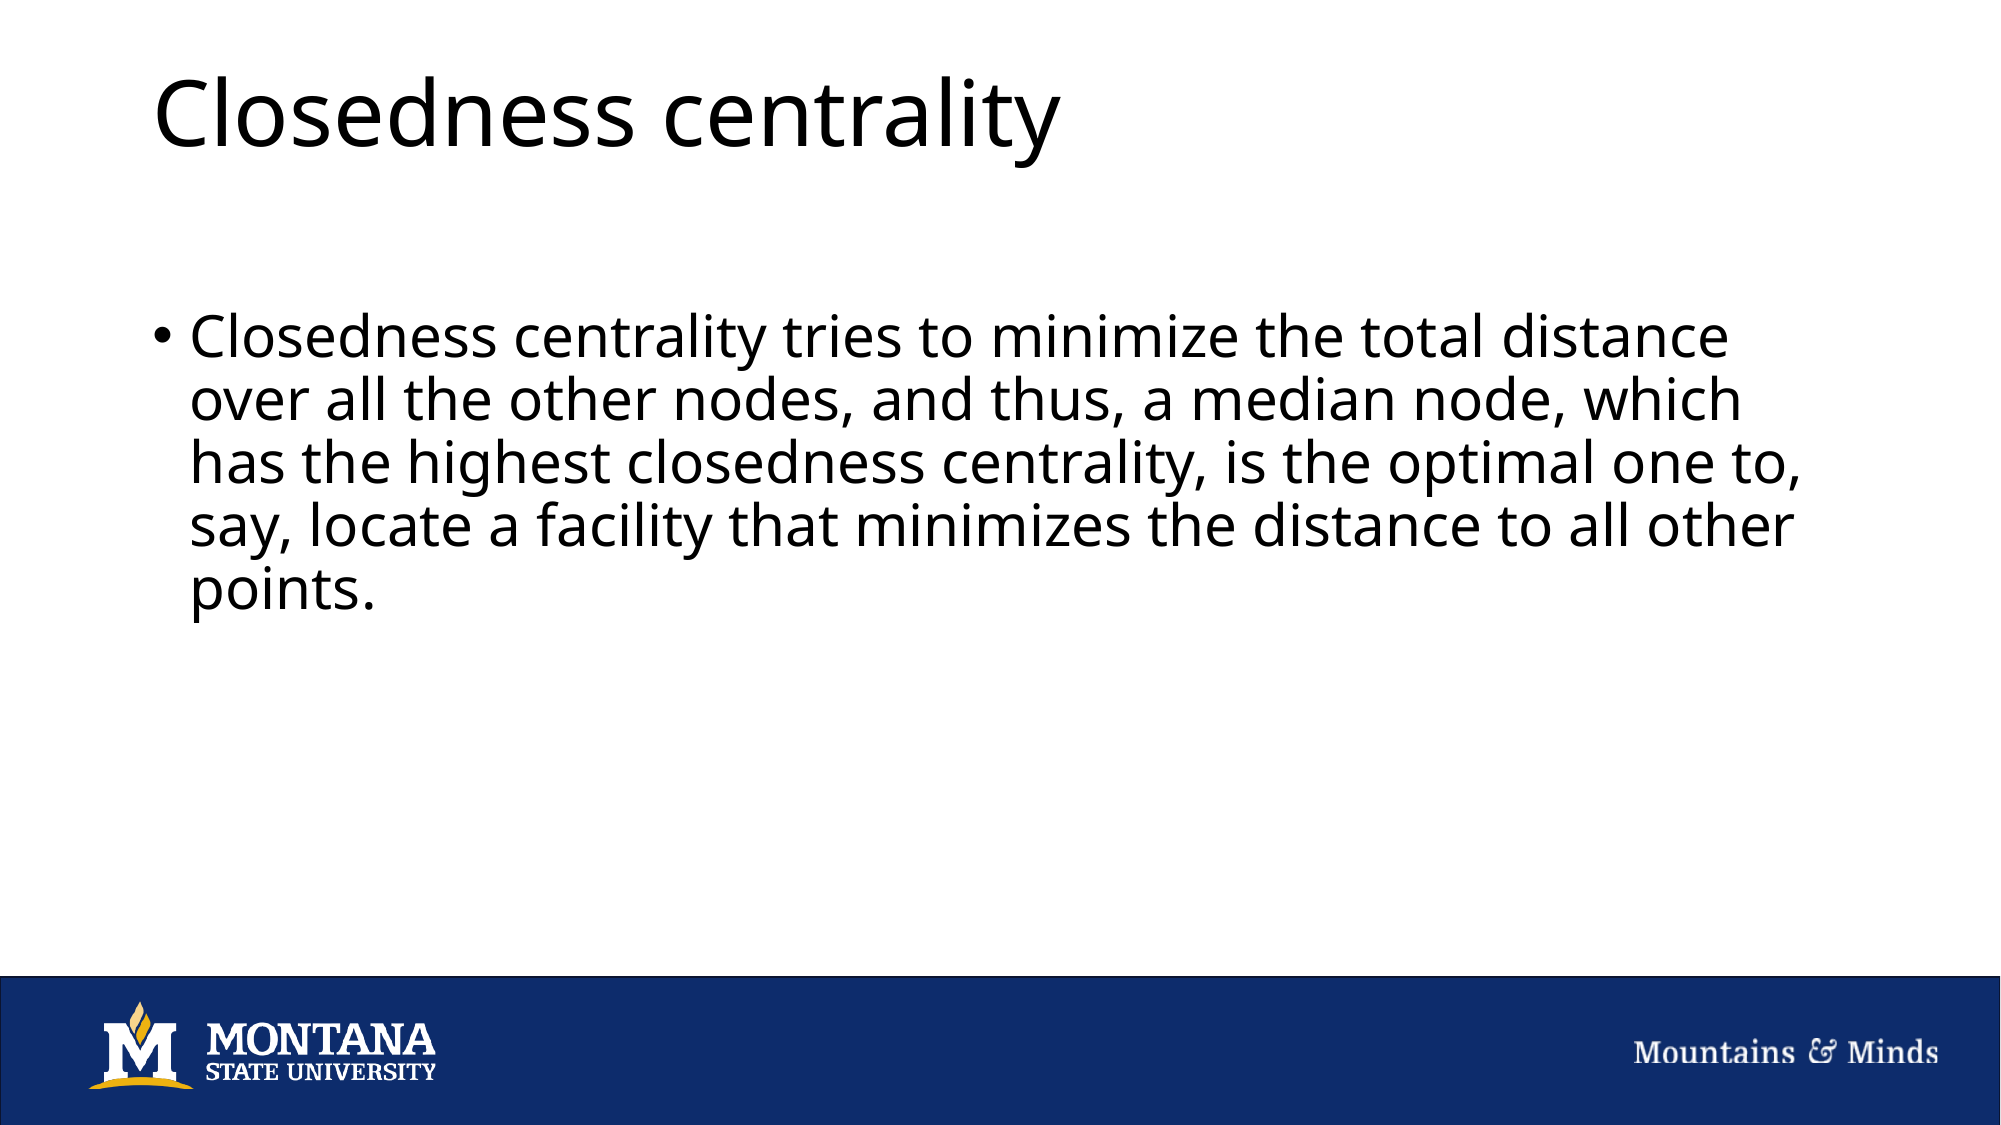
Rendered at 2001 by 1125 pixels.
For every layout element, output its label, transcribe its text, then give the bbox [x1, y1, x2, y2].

title Closedness centrality [137, 59, 1863, 278]
list Closedness centrality tries to minimize the total distance over all the other nodes, and thus, a median node, which has the highest closedness centrality, is the optimal one to, say, locate a facility that minimizes the distance to all other points. [137, 299, 1863, 1014]
